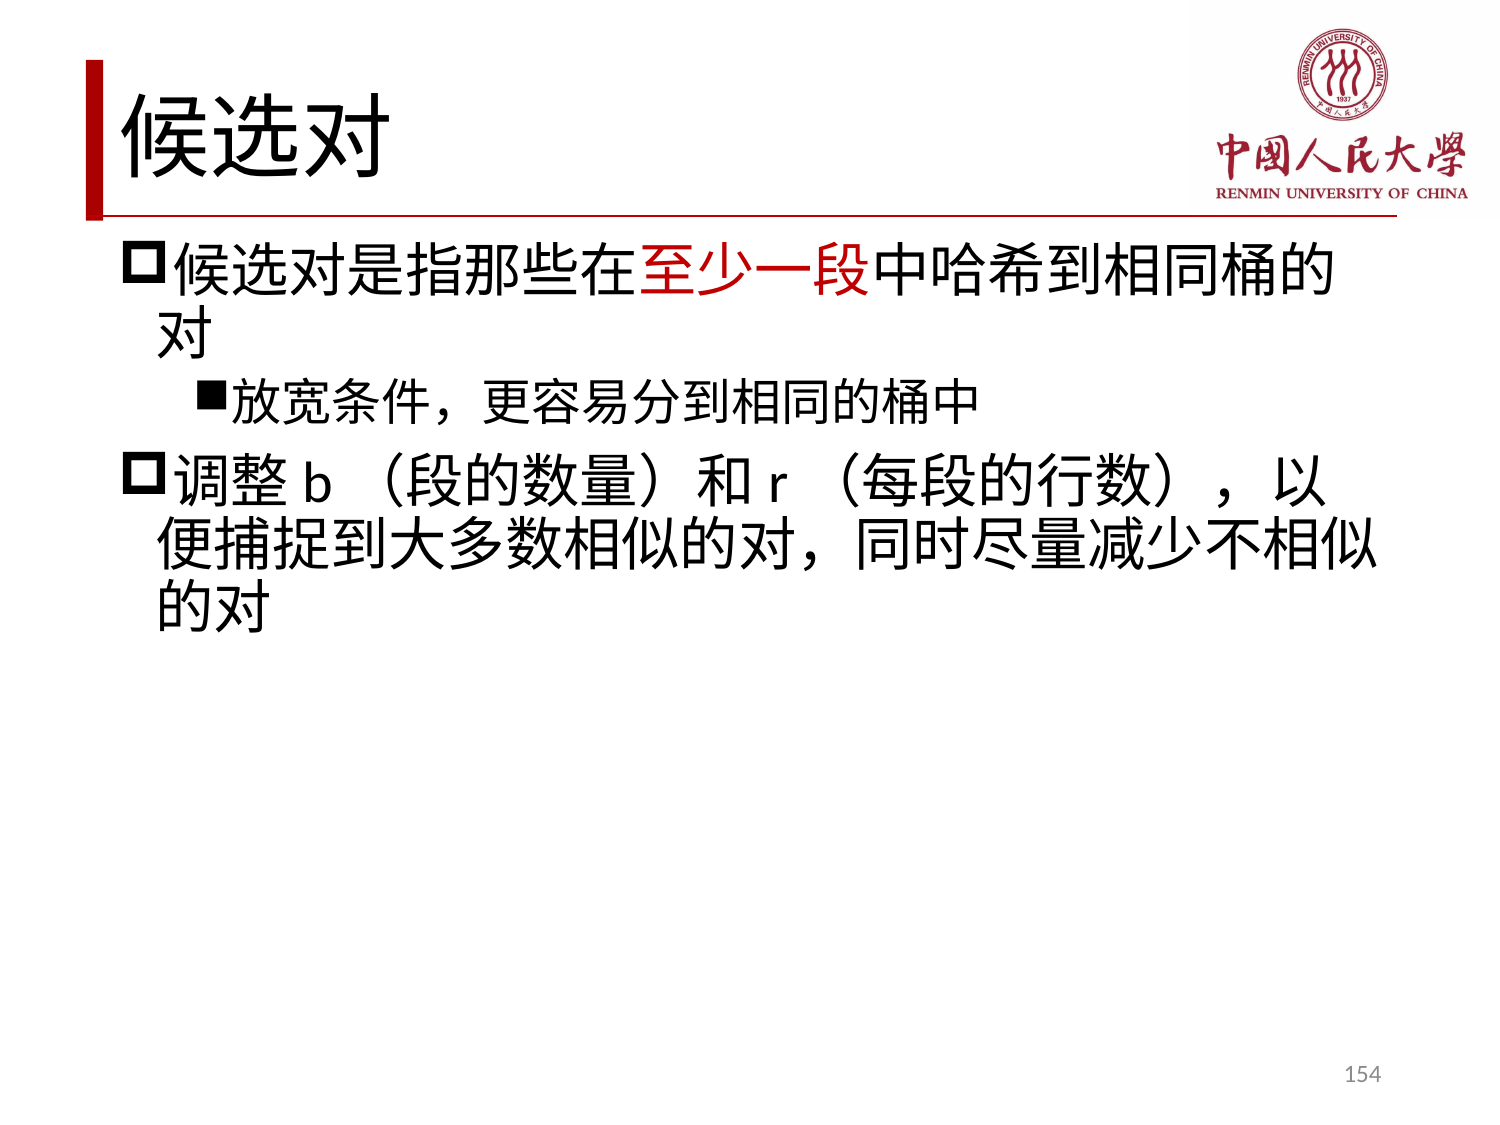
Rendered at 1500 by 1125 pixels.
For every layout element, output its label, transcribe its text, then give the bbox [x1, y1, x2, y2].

slide_number 154 [1059, 1042, 1397, 1103]
picture [1190, 0, 1500, 221]
list 候选对是指那些在至少一段中哈希到相同桶的对 放宽条件，更容易分到相同的桶中 调整b（段的数量）和r（每段的行数），以便捕捉到大多数相似的对，同时尽量减少不相似的对 [103, 233, 1397, 1014]
title 候选对 [103, 59, 1397, 221]
